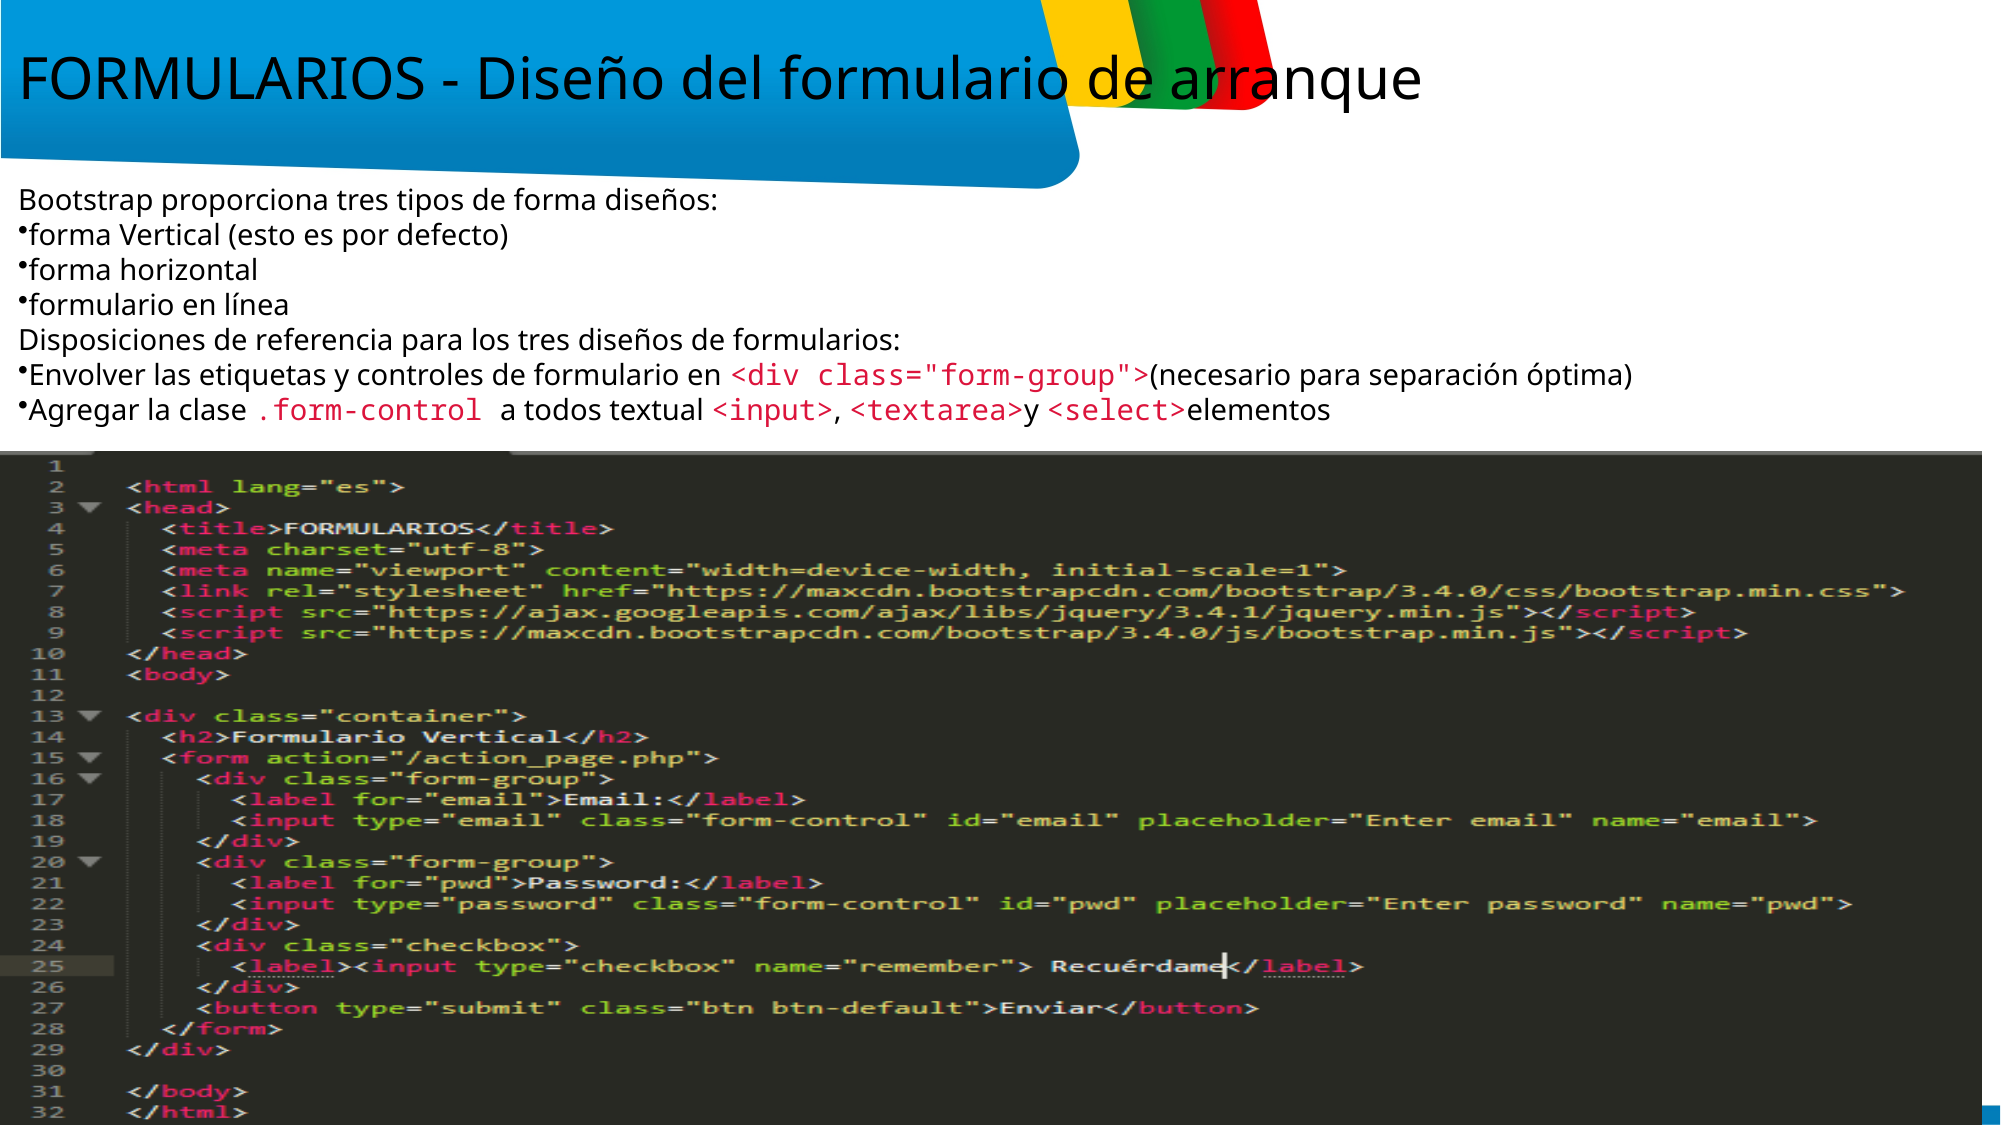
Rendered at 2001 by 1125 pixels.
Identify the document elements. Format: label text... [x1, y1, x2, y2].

picture [0, 0, 2001, 1125]
text_box FORMULARIOS - Diseño del formulario de arranque Bootstrap proporciona tres tipos de forma diseños: forma Vertical (esto es por defecto) forma horizontal formulario en línea Disposiciones de referencia para los tres diseños de formularios: Envolver las etiquetas y controles de formulario en <div class="form-group">(necesario para separación óptima) Agregar la clase .form-control a todos textual <input>, <textarea>y <select>elementos [18, 41, 1982, 450]
